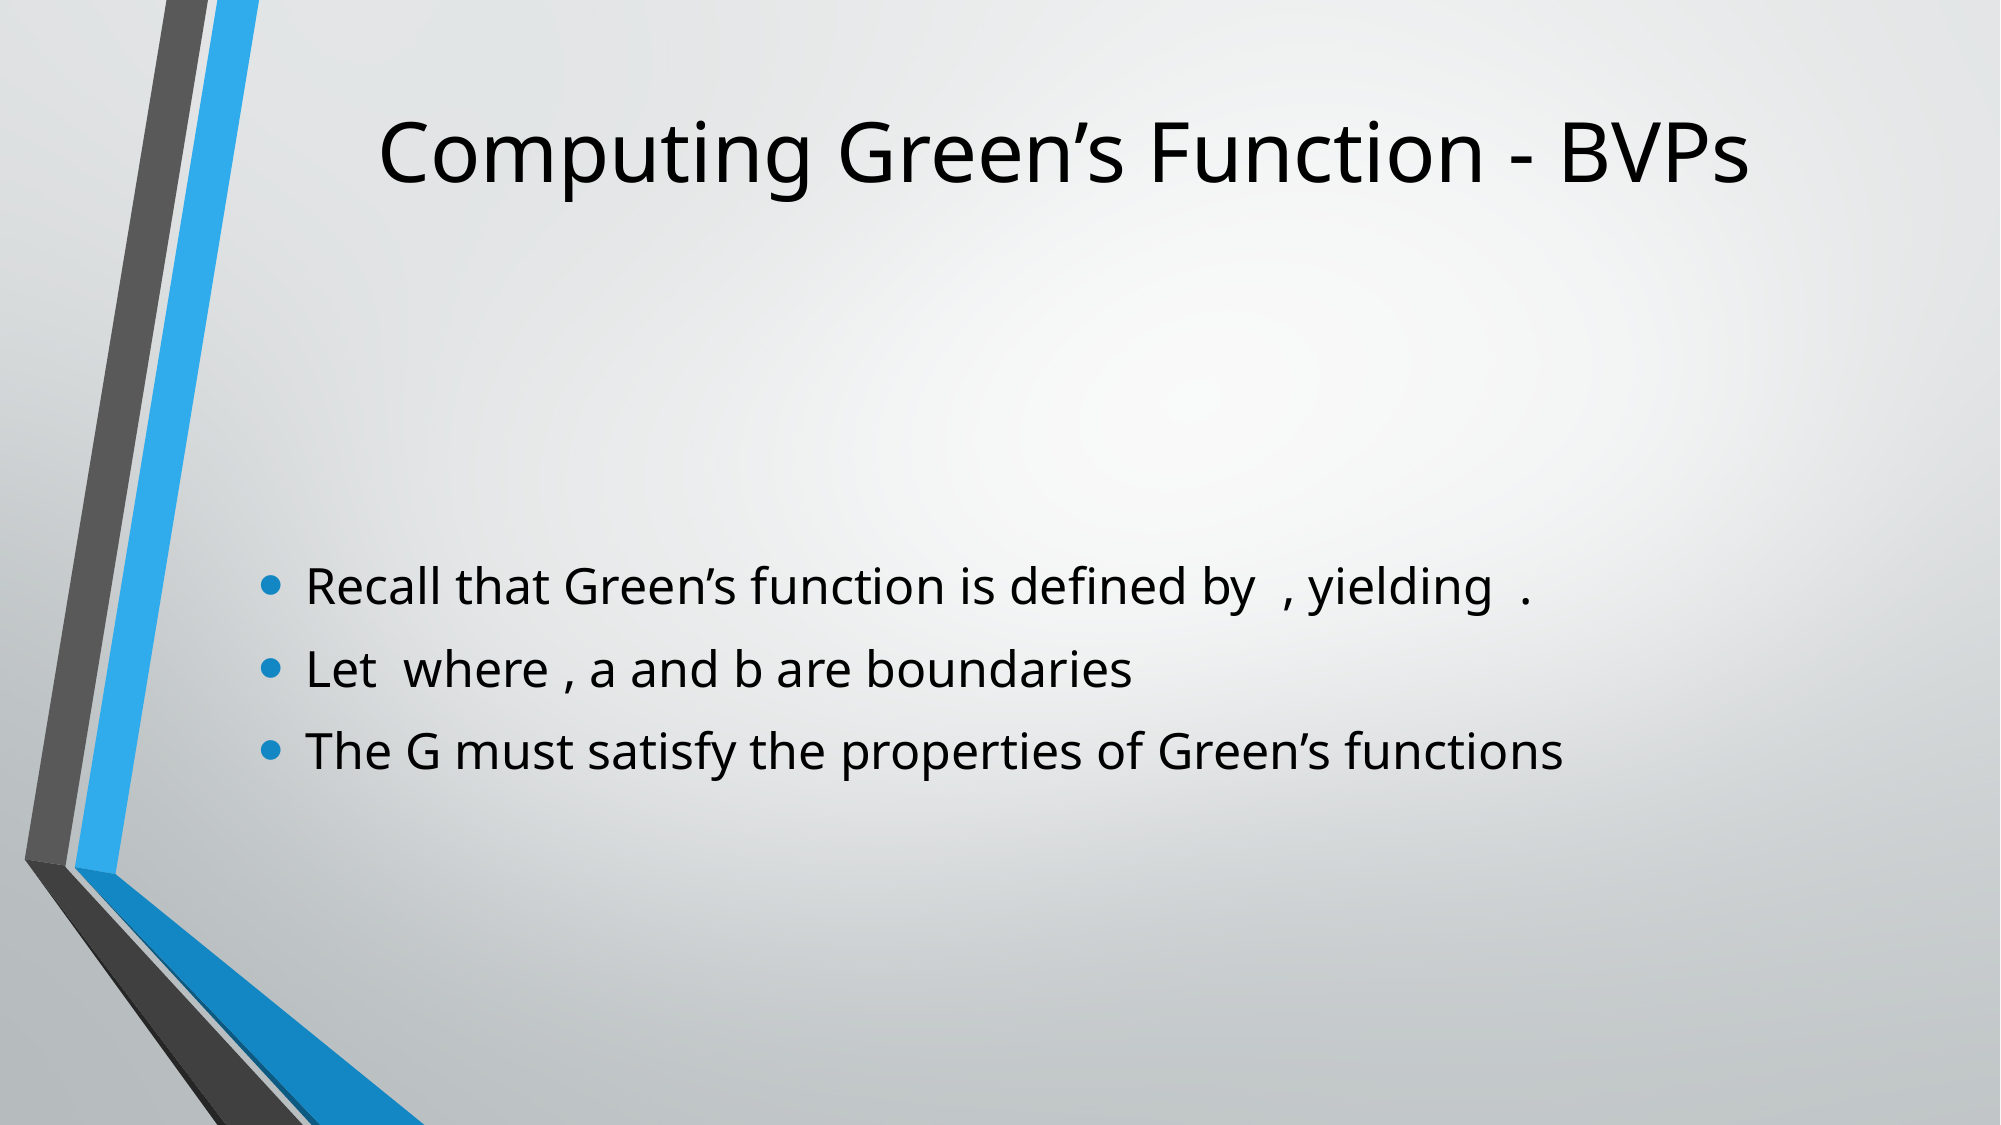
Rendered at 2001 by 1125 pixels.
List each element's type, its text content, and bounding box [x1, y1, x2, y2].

title Computing Green’s Function - BVPs [243, 89, 1887, 208]
